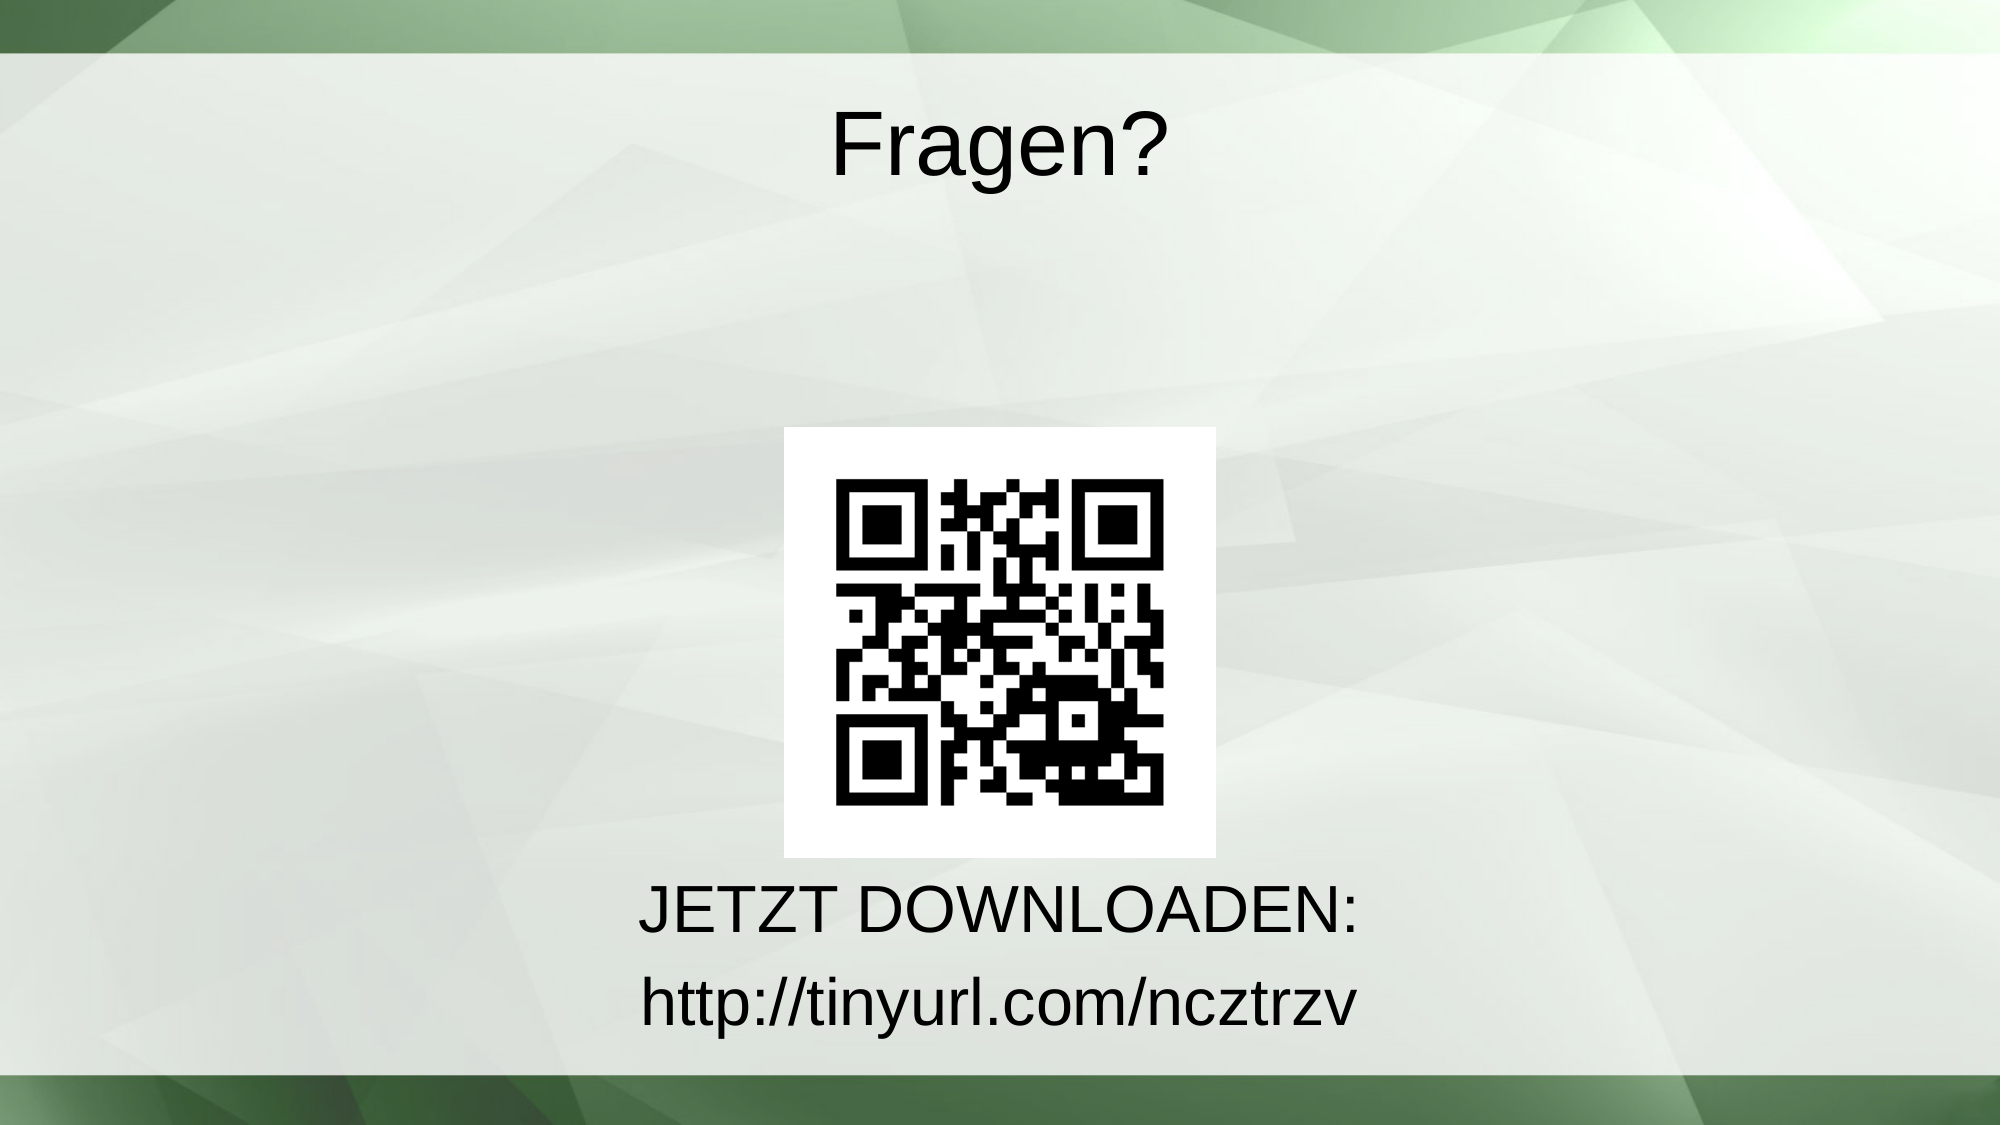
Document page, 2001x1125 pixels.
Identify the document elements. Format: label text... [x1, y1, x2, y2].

title Fragen? [99, 45, 1900, 233]
picture [784, 427, 1216, 859]
list JETZT DOWNLOADEN: http://tinyurl.com/ncztrzv [0, 858, 2000, 1047]
